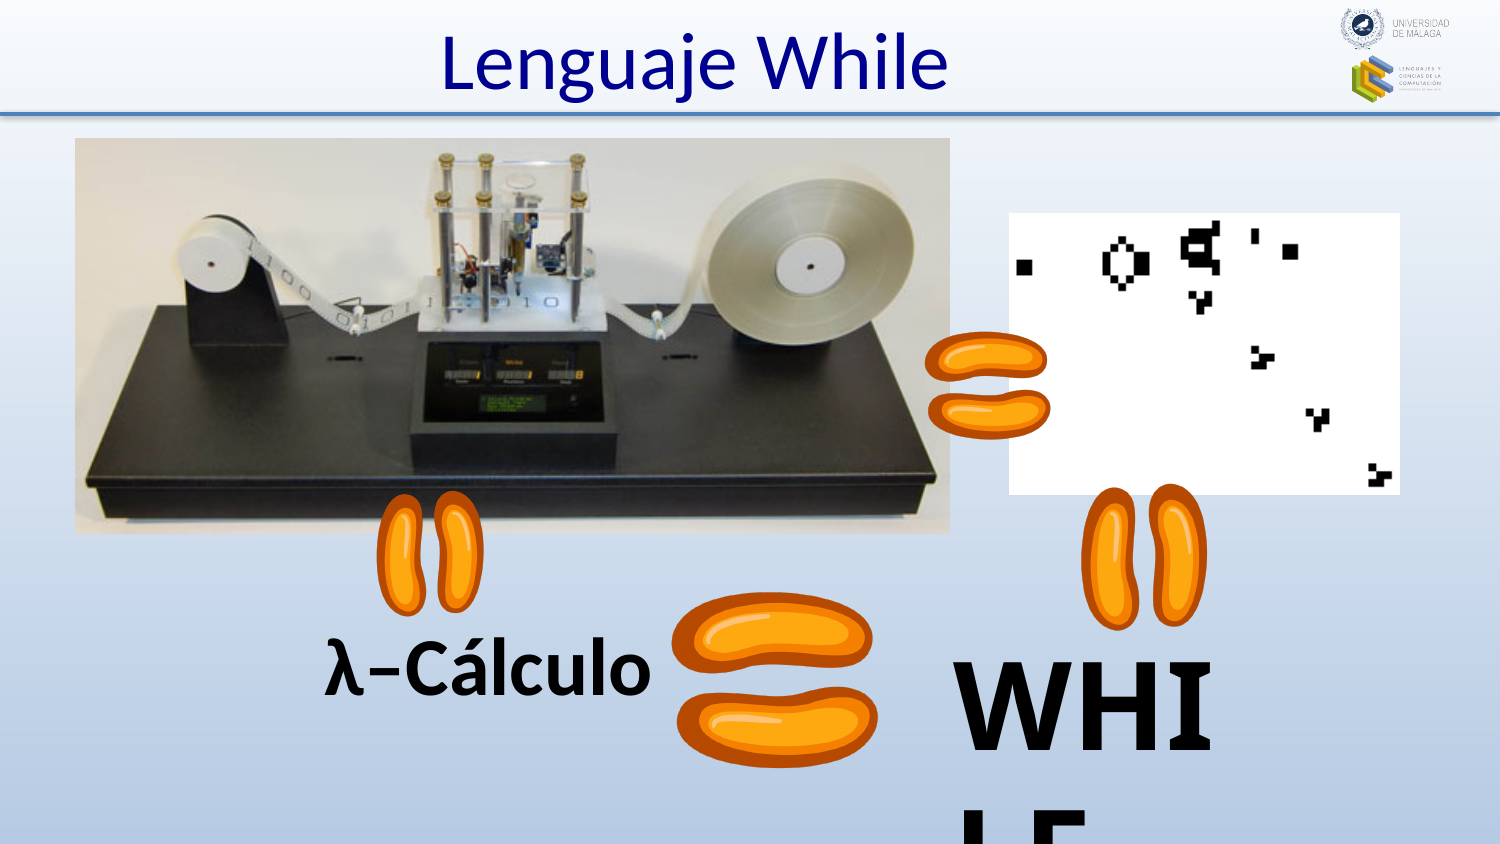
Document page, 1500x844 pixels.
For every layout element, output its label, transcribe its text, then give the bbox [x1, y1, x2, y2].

picture [74, 138, 1400, 637]
title Lenguaje While [75, 0, 1317, 114]
list λ–Cálculo [309, 605, 657, 783]
text_box WHILE [938, 612, 1284, 844]
picture [662, 568, 887, 793]
picture [1340, 8, 1449, 50]
picture [1352, 55, 1441, 103]
